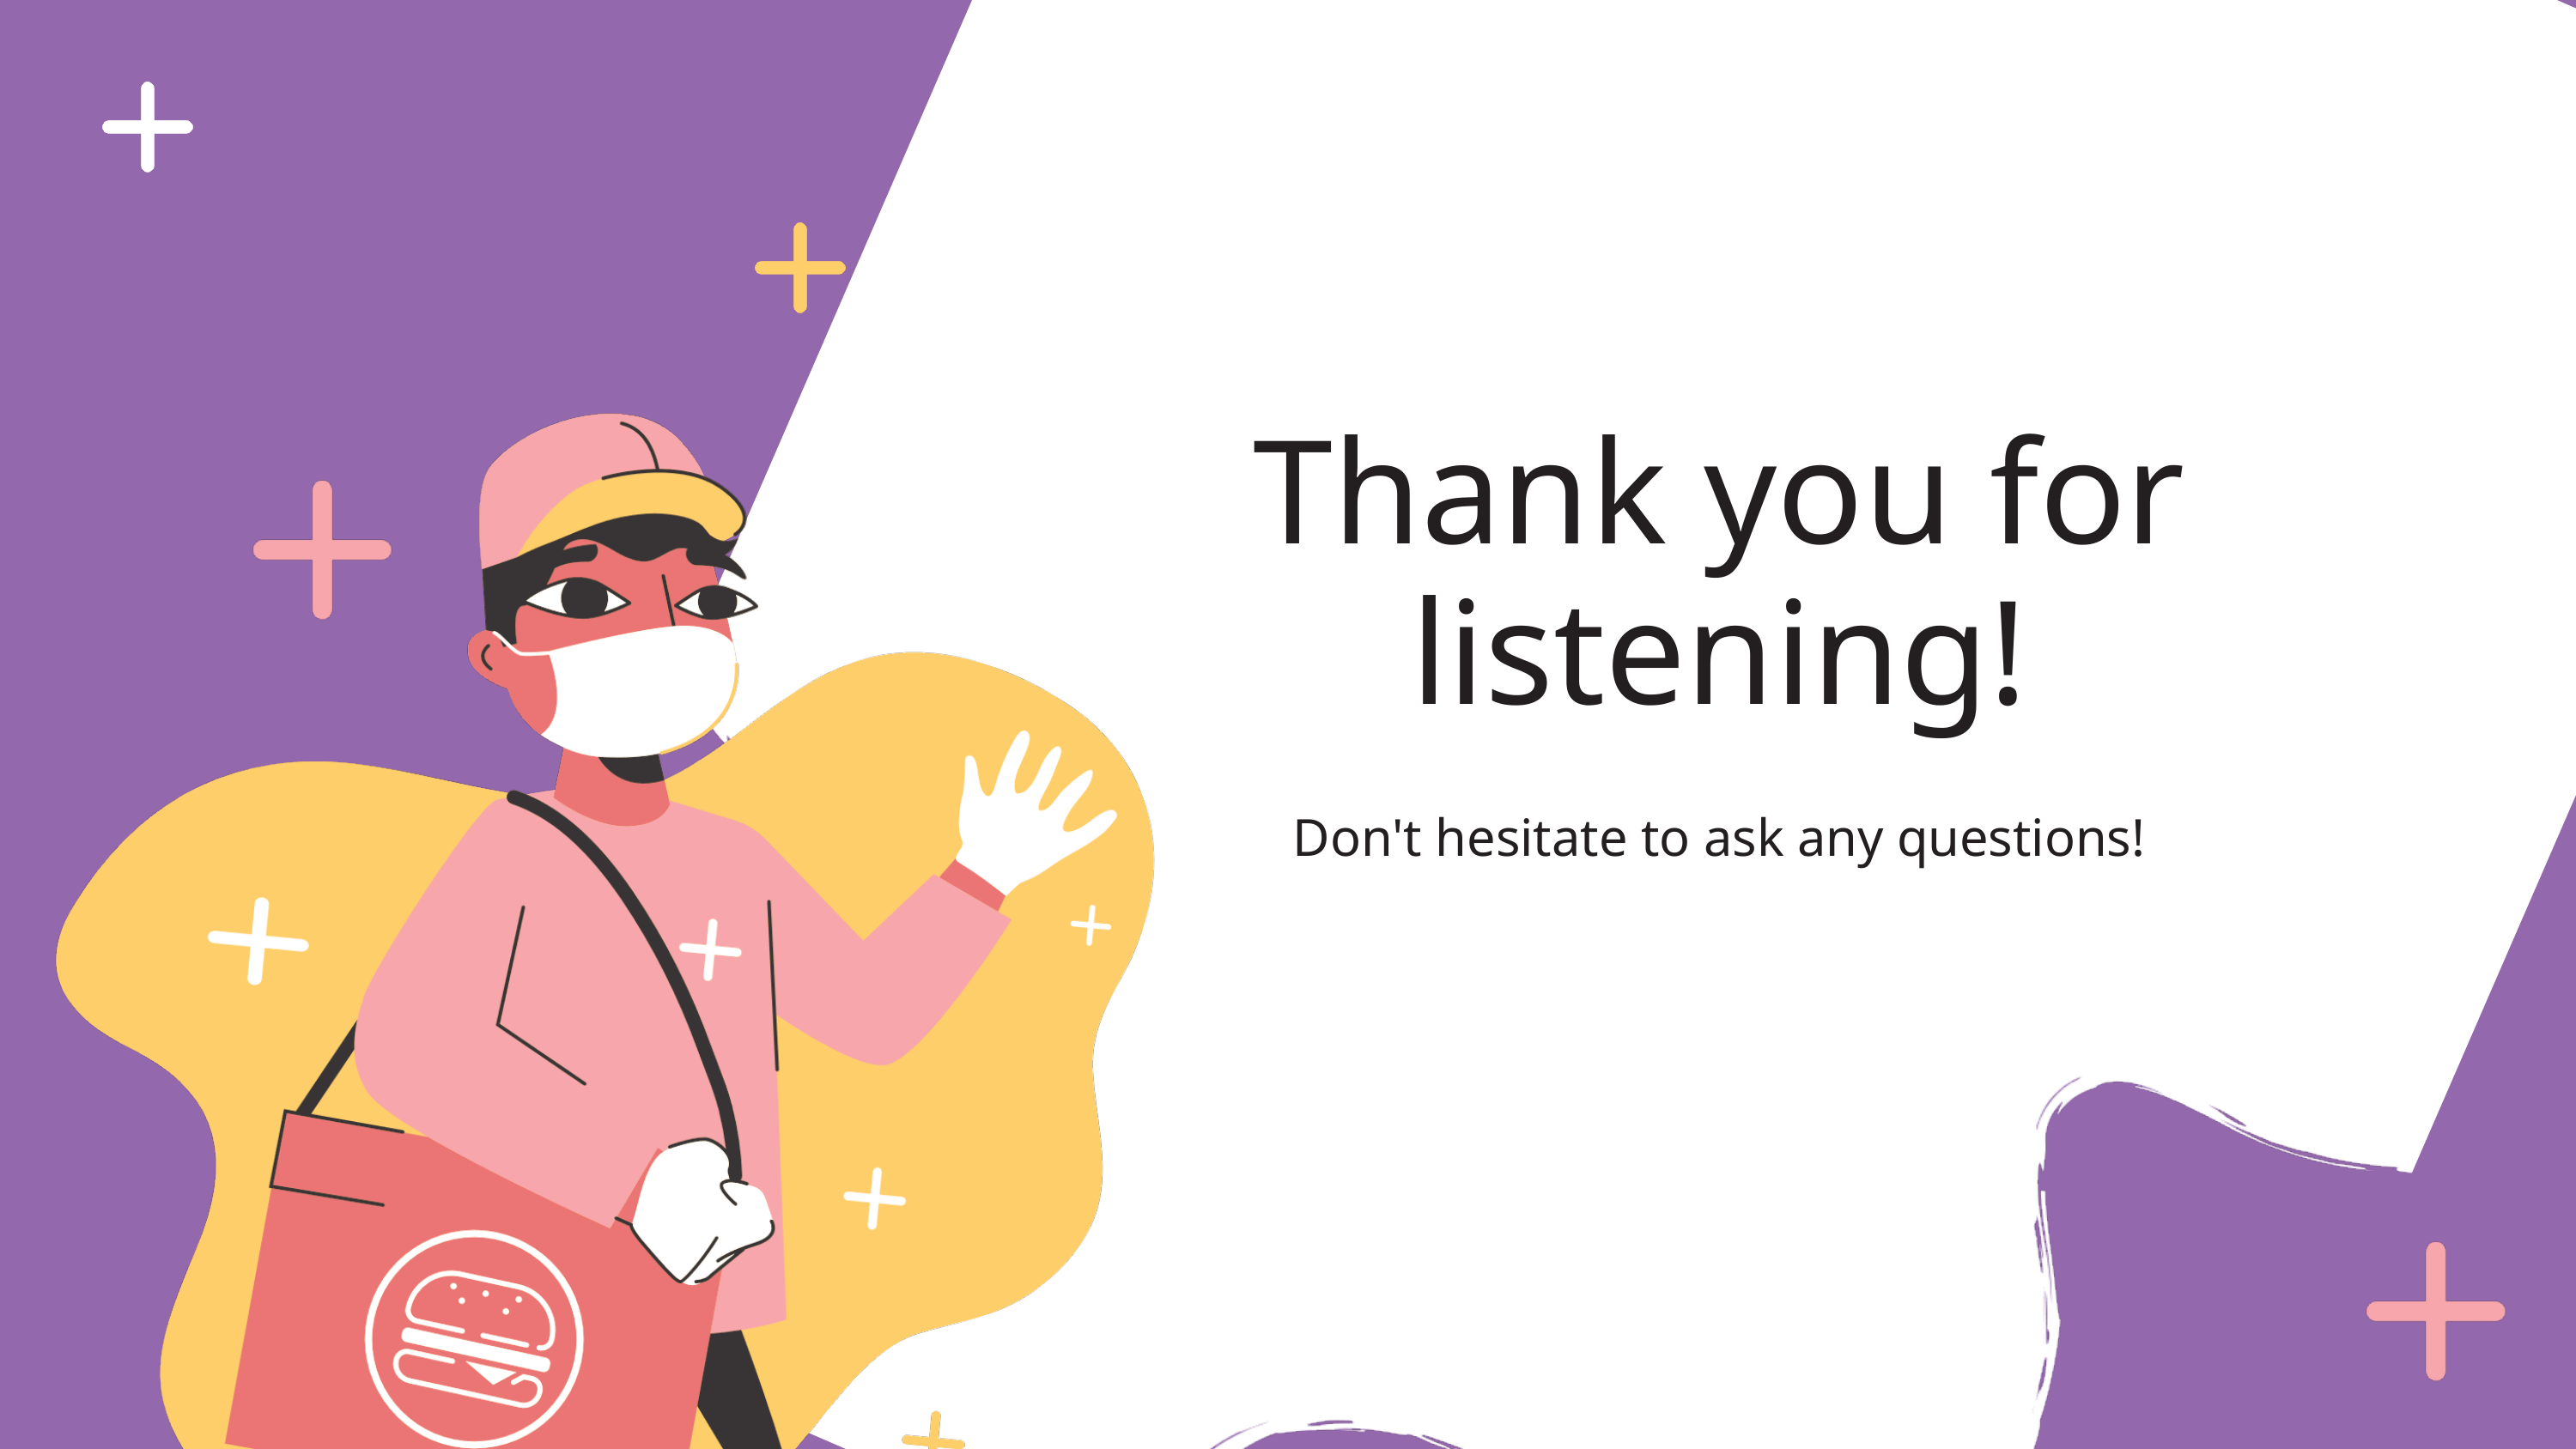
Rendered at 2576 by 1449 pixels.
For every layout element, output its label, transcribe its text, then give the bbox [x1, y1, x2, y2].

text_box [75, 51, 213, 192]
text_box Thank you for listening! [1176, 411, 2295, 733]
text_box [32, 403, 1176, 1449]
text_box [2325, 1195, 2537, 1412]
text_box [212, 433, 422, 651]
text_box Don't hesitate to ask any questions! [1176, 818, 2279, 867]
text_box [727, 191, 866, 333]
text_box [797, 0, 2576, 1449]
